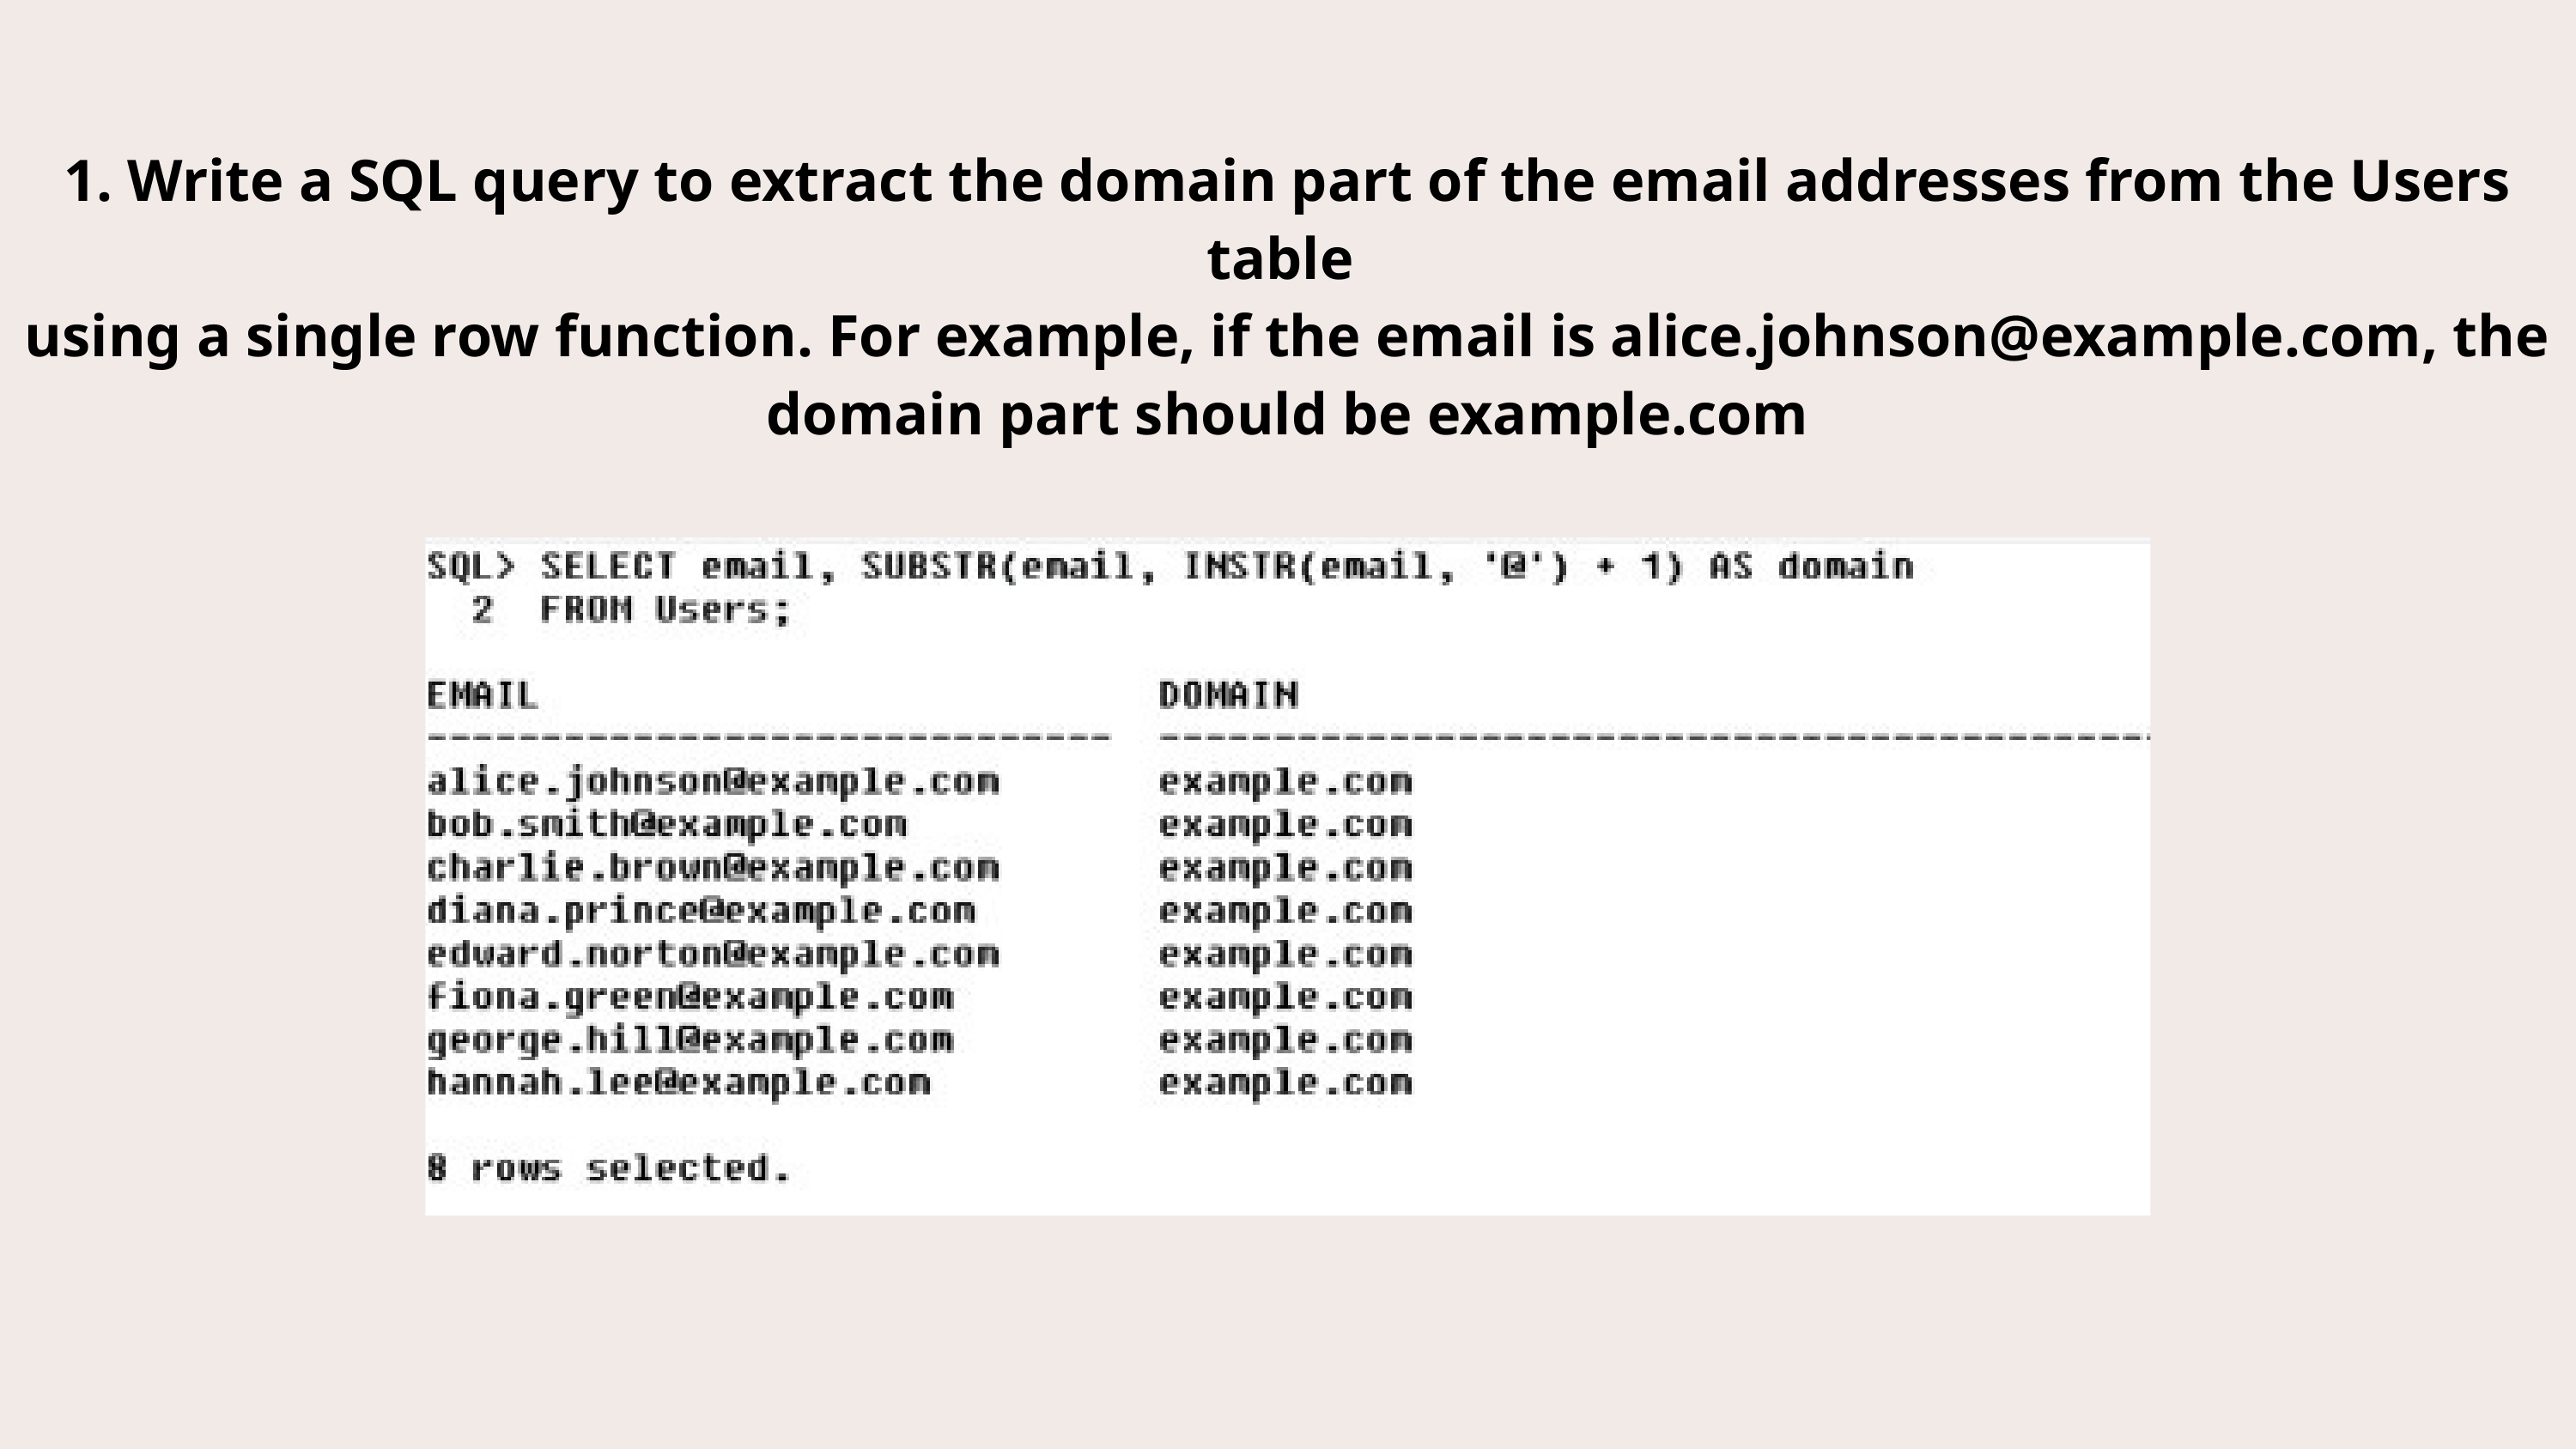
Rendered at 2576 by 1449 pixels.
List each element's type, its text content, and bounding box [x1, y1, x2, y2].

text_box 1. Write a SQL query to extract the domain part of the email addresses from the Users table using a single row function. For example, if the email is alice.johnson@example.com, the domain part should be example.com [0, 135, 2576, 446]
text_box [425, 537, 2151, 1216]
